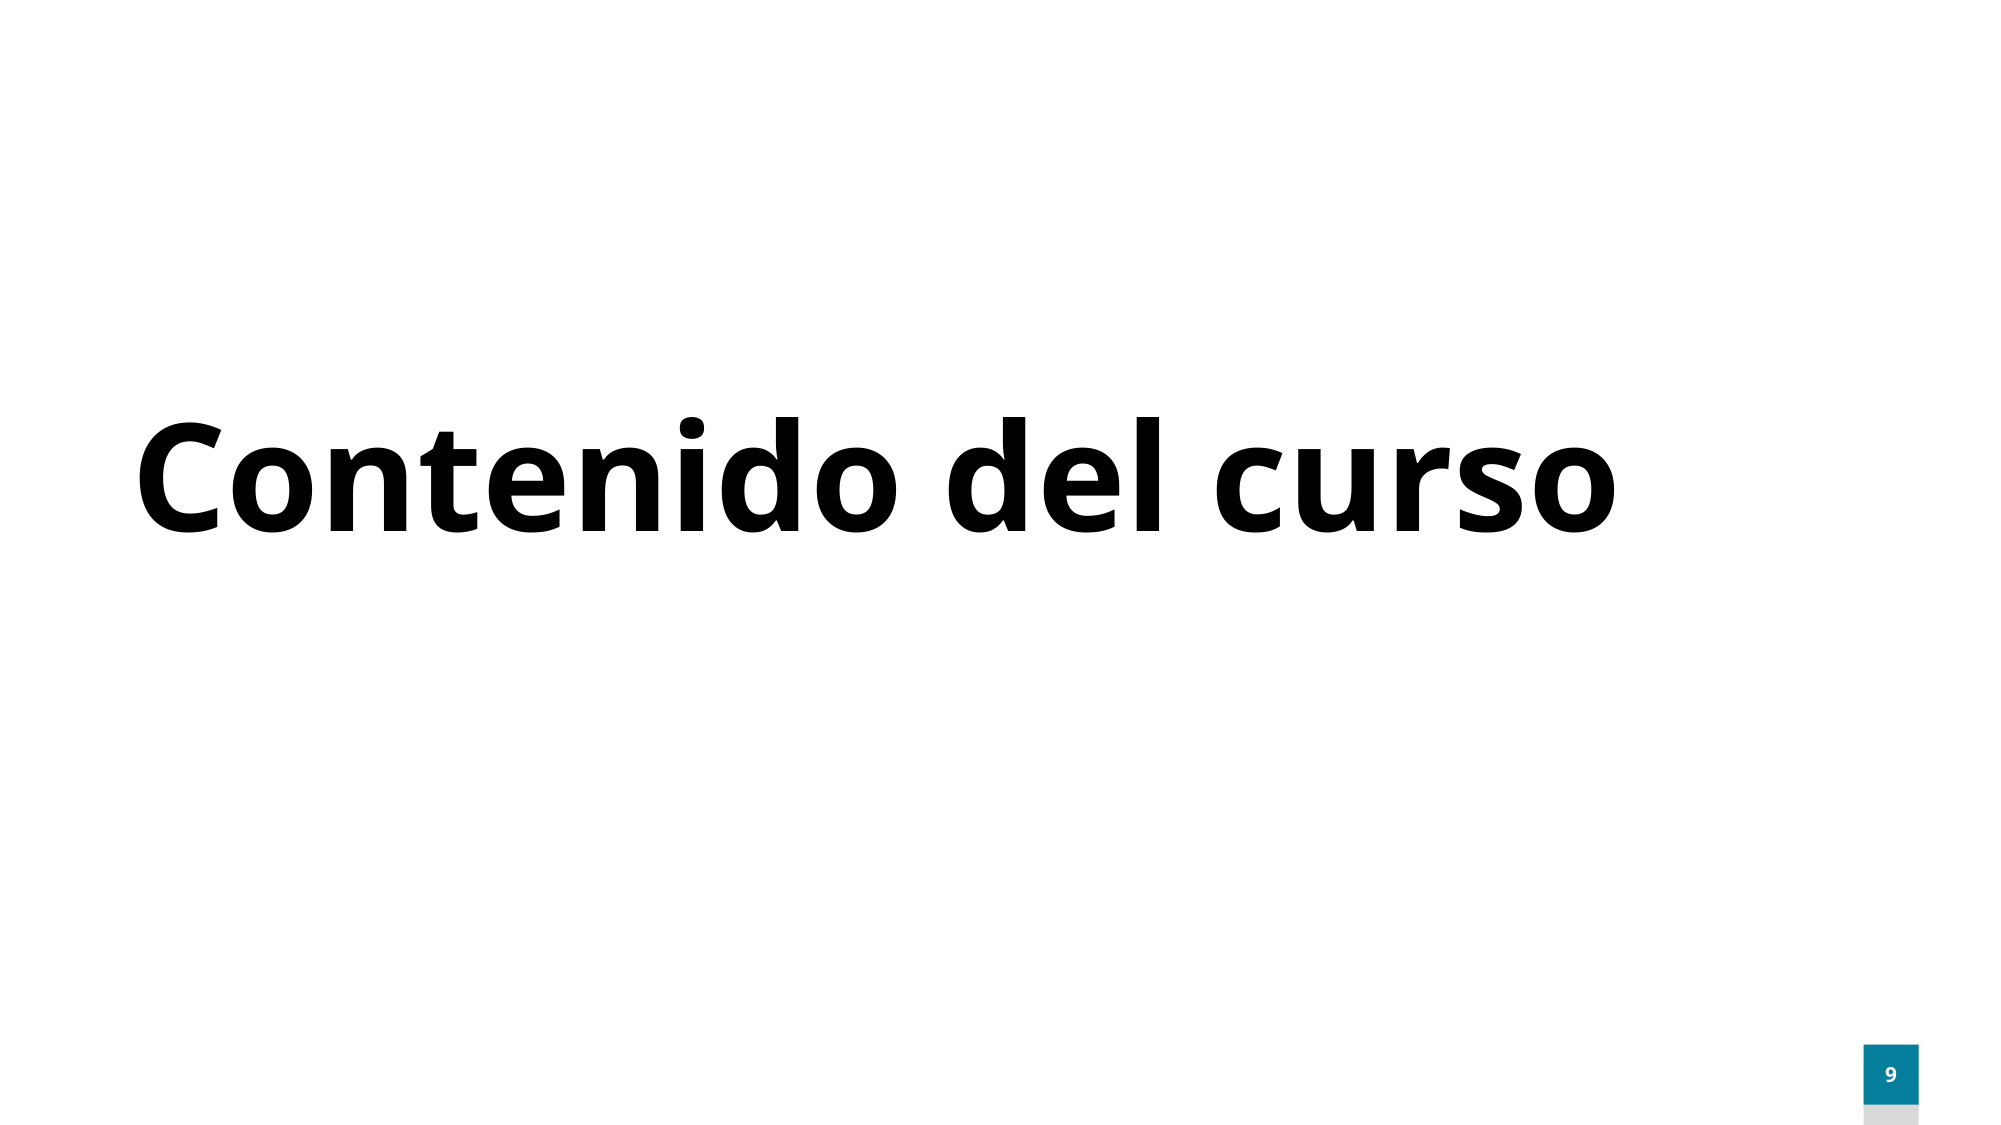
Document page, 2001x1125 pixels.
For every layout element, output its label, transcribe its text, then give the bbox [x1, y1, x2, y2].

text_box Contenido del curso [116, 373, 1835, 569]
